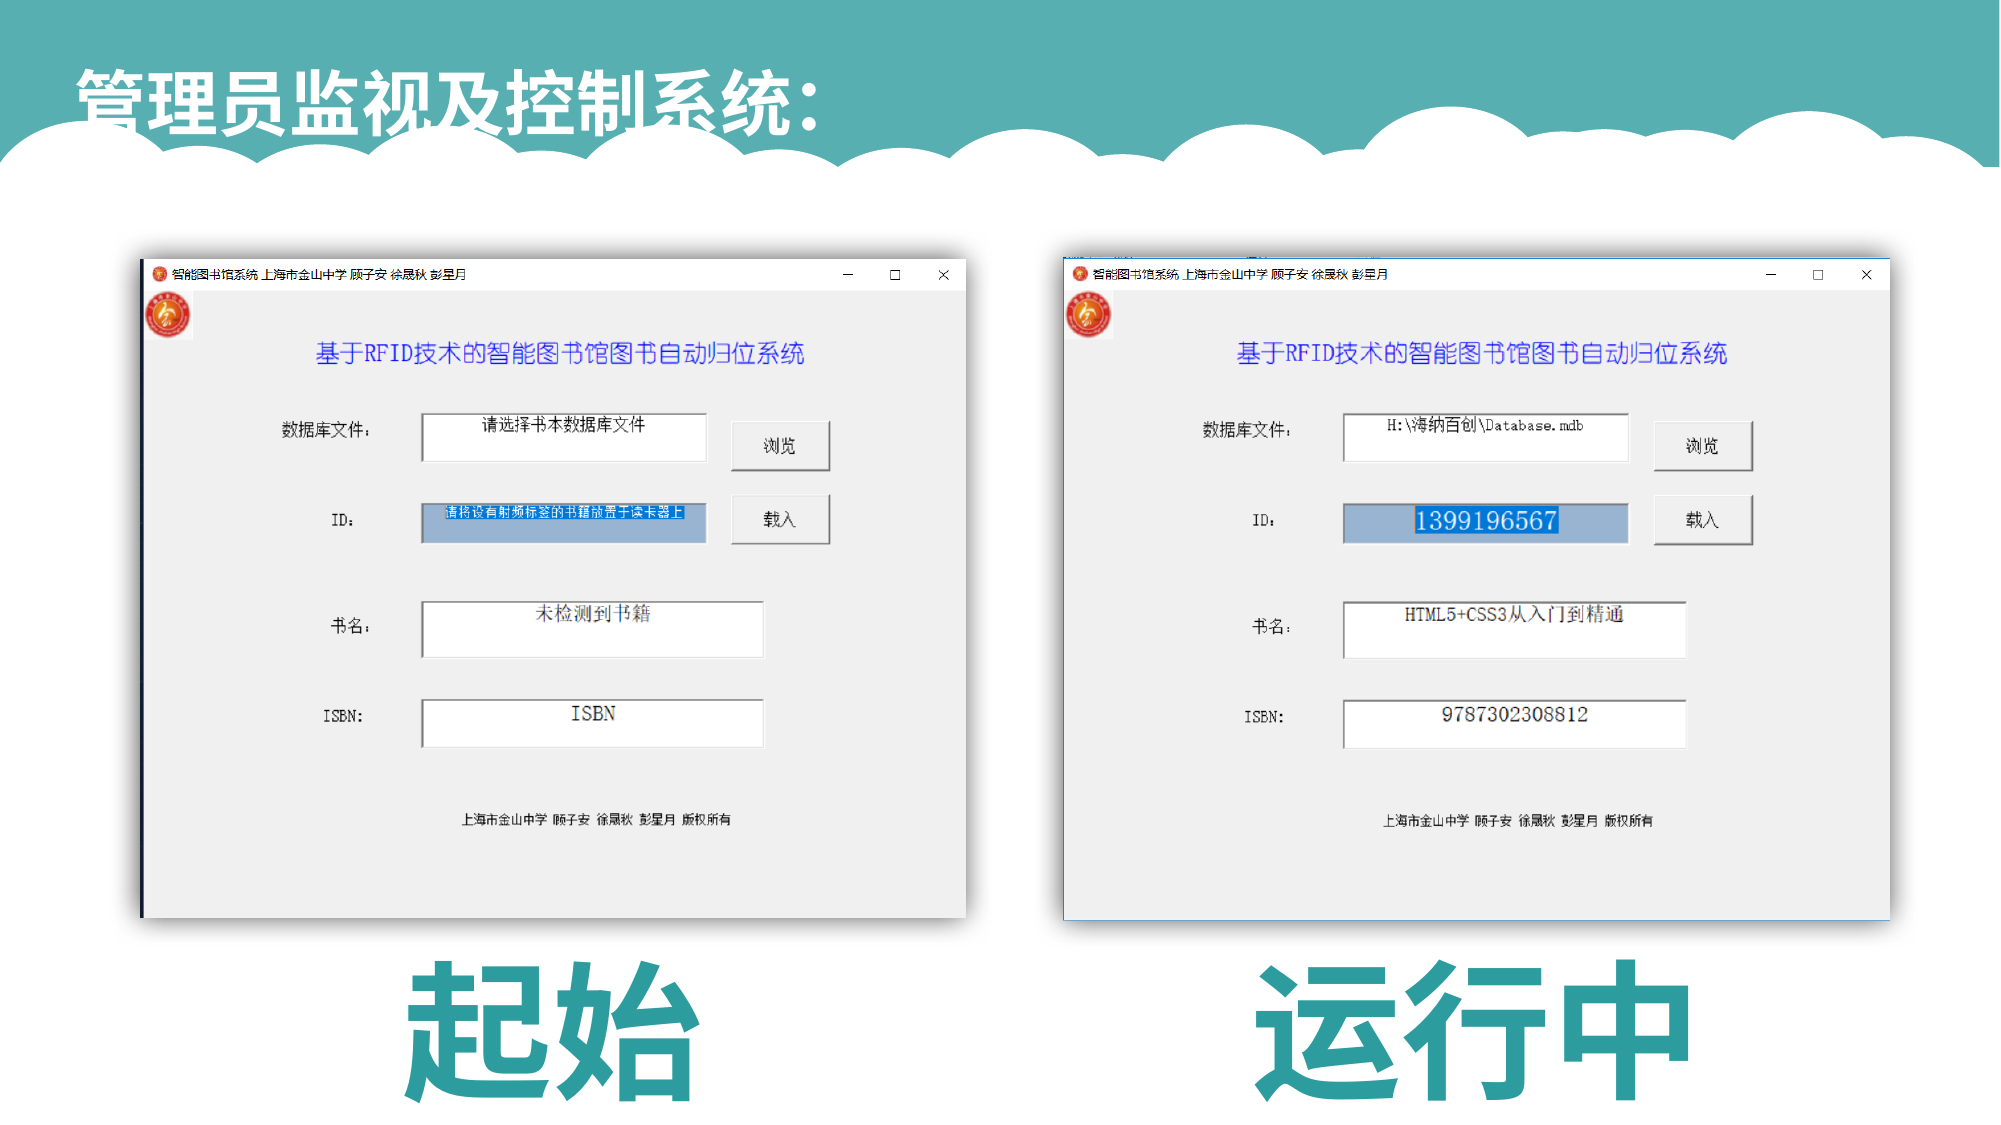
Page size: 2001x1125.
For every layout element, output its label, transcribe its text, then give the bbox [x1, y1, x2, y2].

picture [140, 259, 966, 918]
picture [1063, 257, 1890, 921]
text_box 运行中 [1236, 929, 1717, 1125]
text_box 起始 [387, 930, 718, 1125]
text_box 管理员监视及控制系统： [59, 18, 1673, 156]
